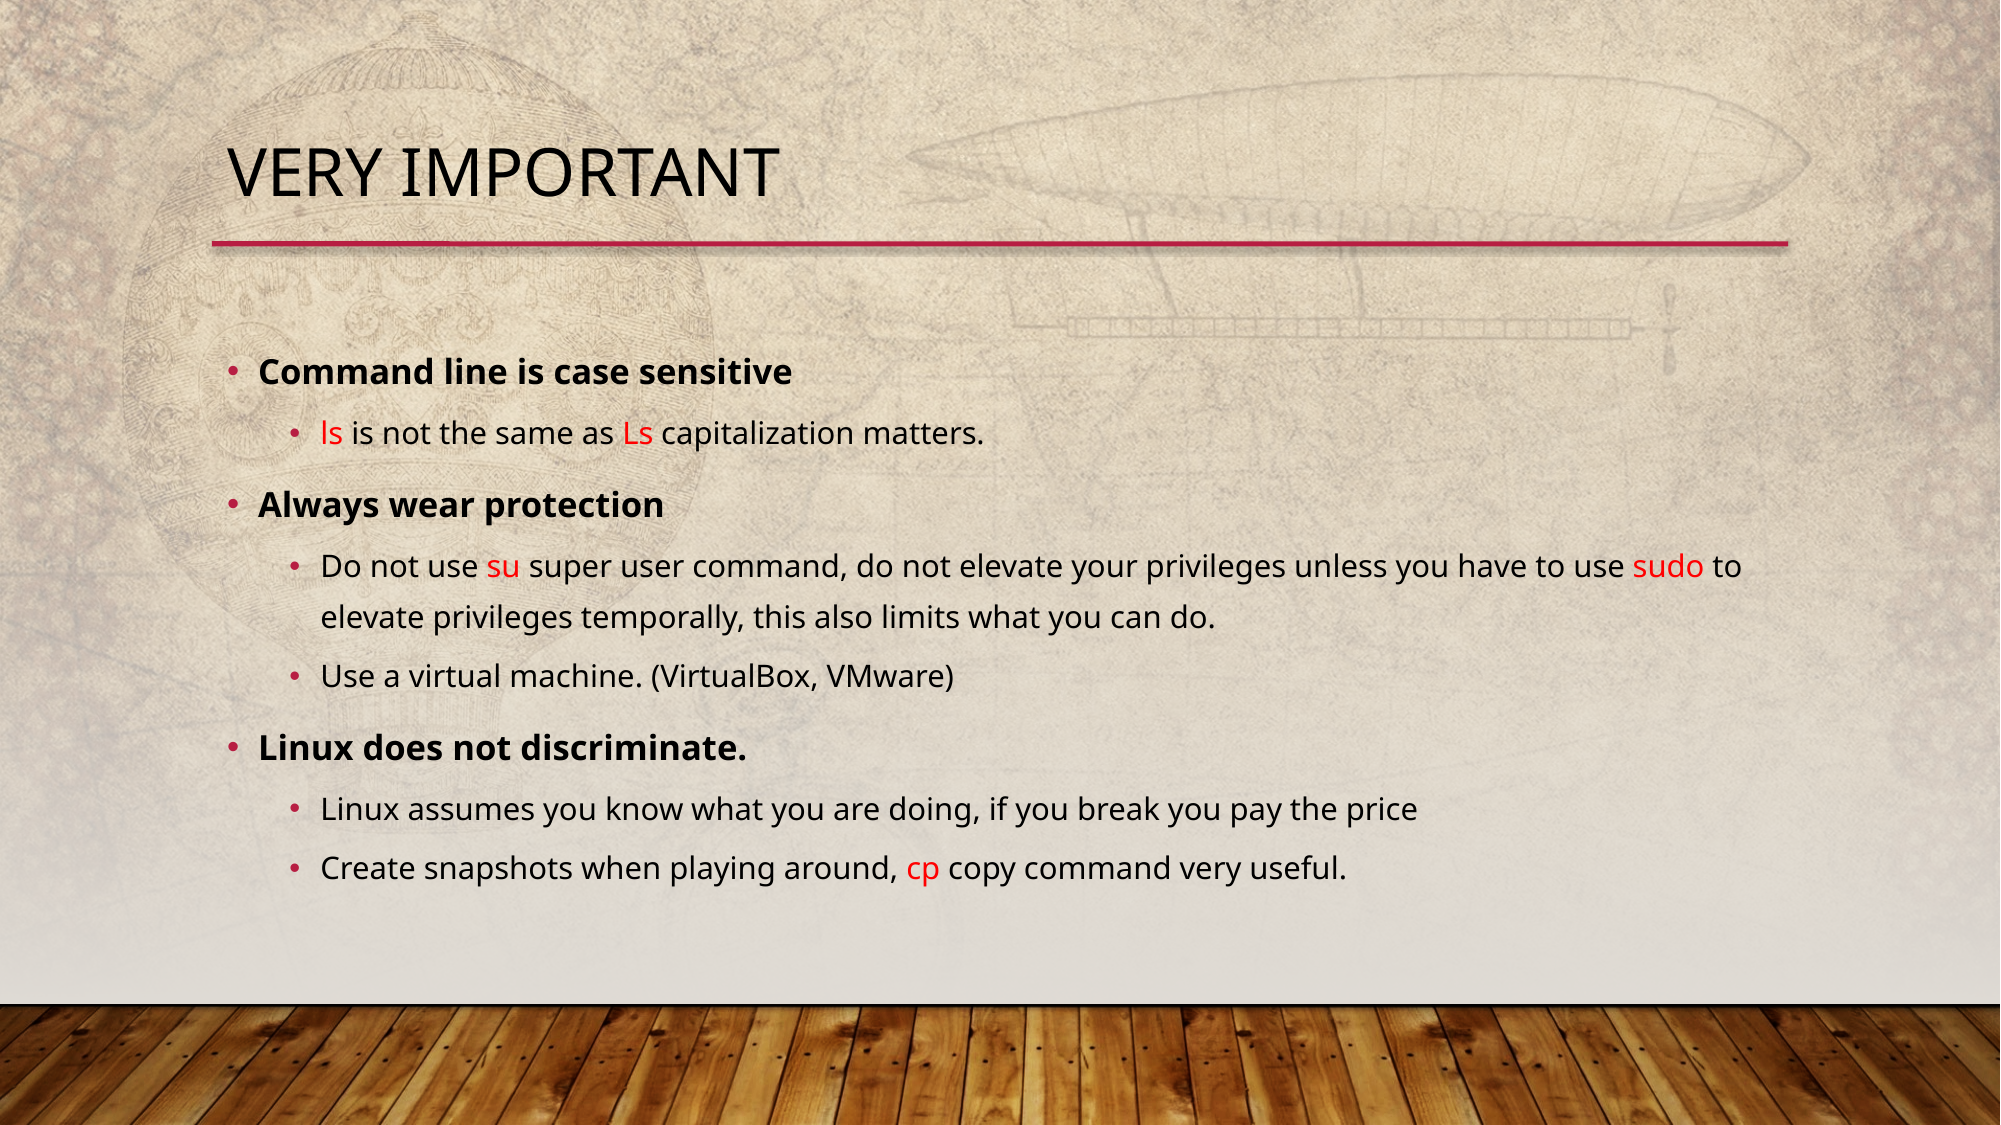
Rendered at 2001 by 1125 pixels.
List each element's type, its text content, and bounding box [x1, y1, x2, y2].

picture [0, 1007, 2000, 1125]
text_box Very important [212, 131, 1788, 304]
text_box Command line is case sensitive ls is not the same as Ls capitalization matters. Always wear protection Do not use su super user command, do not elevate your privileges unless you have to use sudo to elevate privileges temporally, this also limits what you can do. Use a virtual machine. (VirtualBox, VMware) Linux does not discriminate. Linux assumes you know what you are doing, if you break you pay the price Create snapshots when playing around, cp copy command very useful. [212, 330, 1788, 897]
